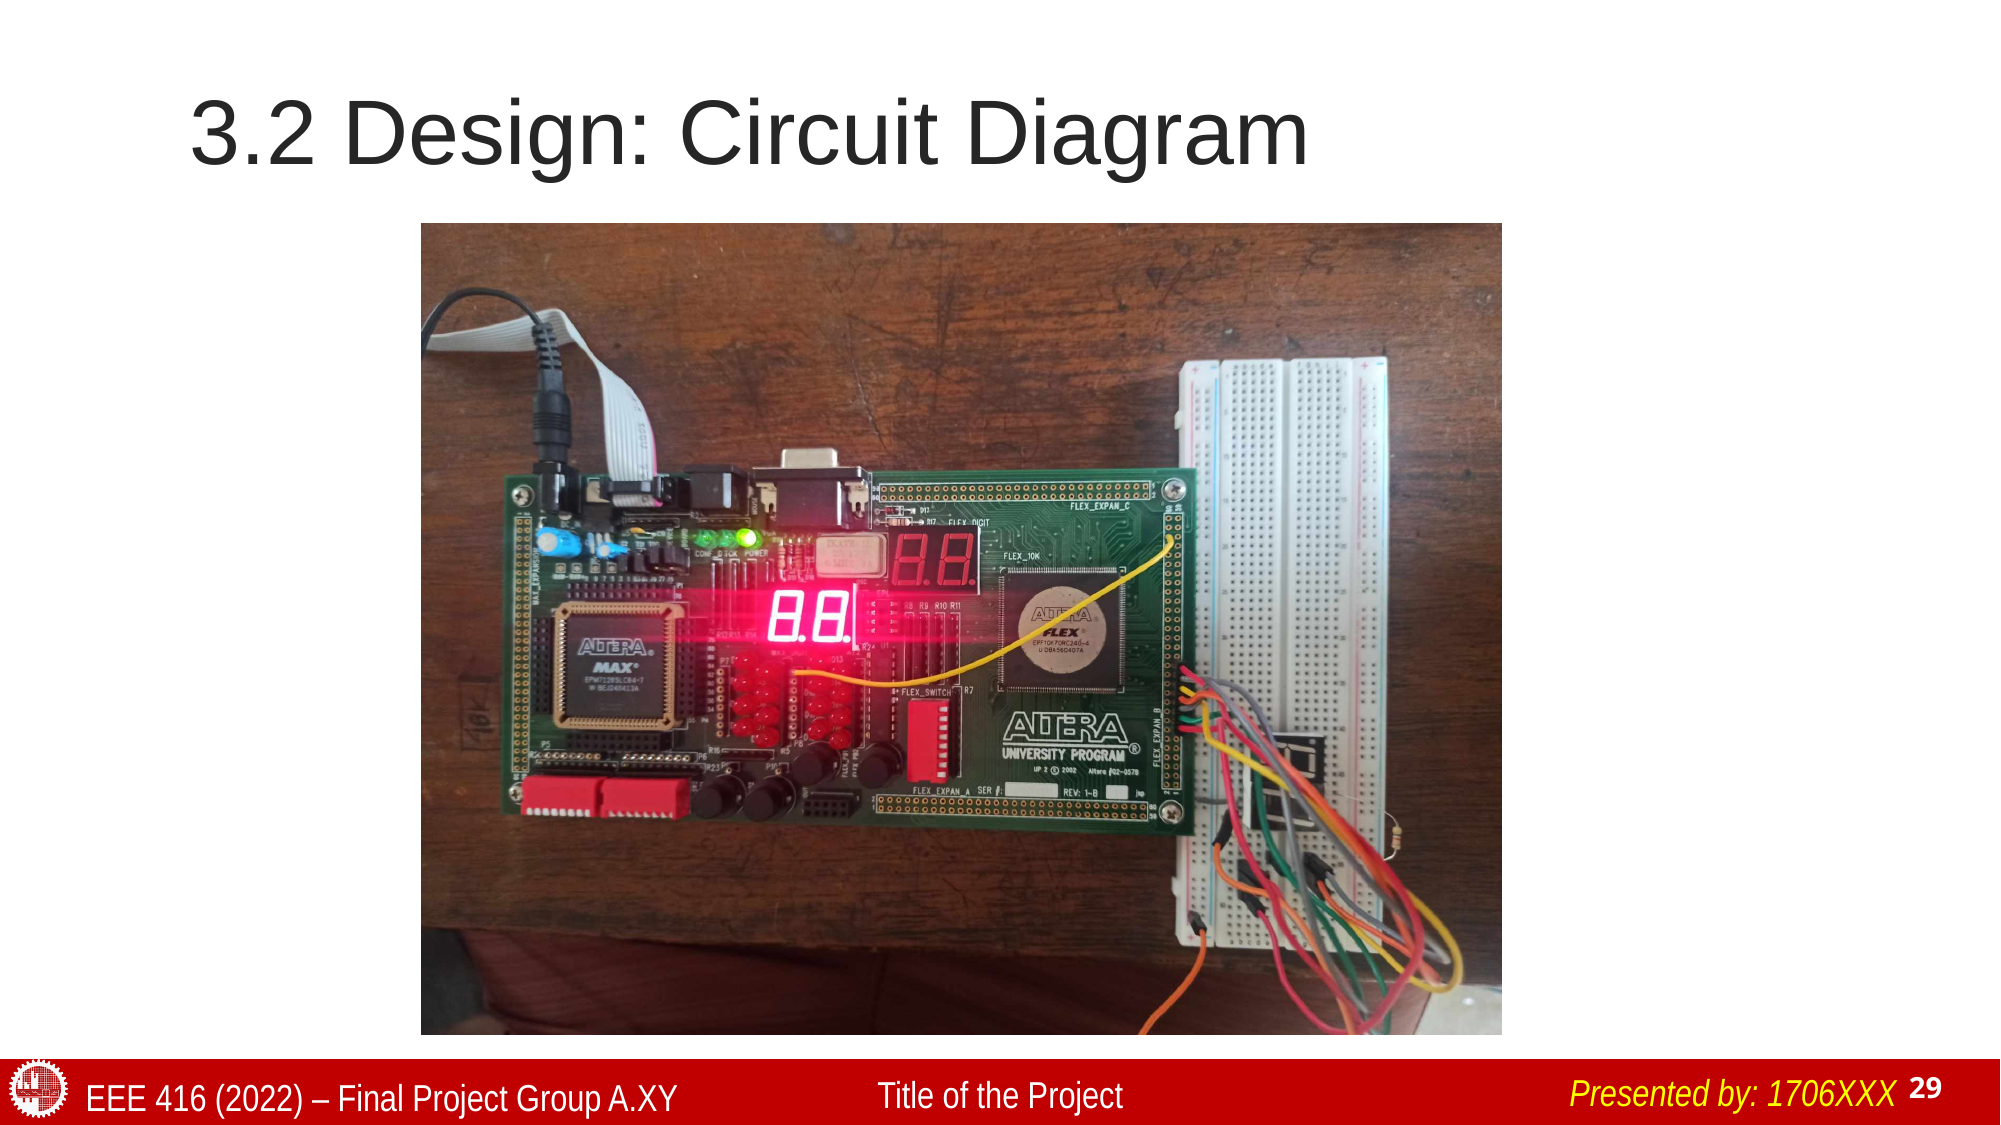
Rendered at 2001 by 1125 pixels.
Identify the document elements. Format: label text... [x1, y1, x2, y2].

footer Title of the Project [862, 1063, 1872, 1125]
slide_number 29 [1912, 1066, 1958, 1118]
text_box Presented by: 1706XXX [1554, 1061, 1912, 1122]
picture [8, 1059, 71, 1118]
picture [421, 223, 1502, 1035]
title 3.2 Design: Circuit Diagram [174, 75, 1825, 195]
slide_number EEE 416 (2022) – Final Project Group A.XY [70, 1066, 862, 1125]
